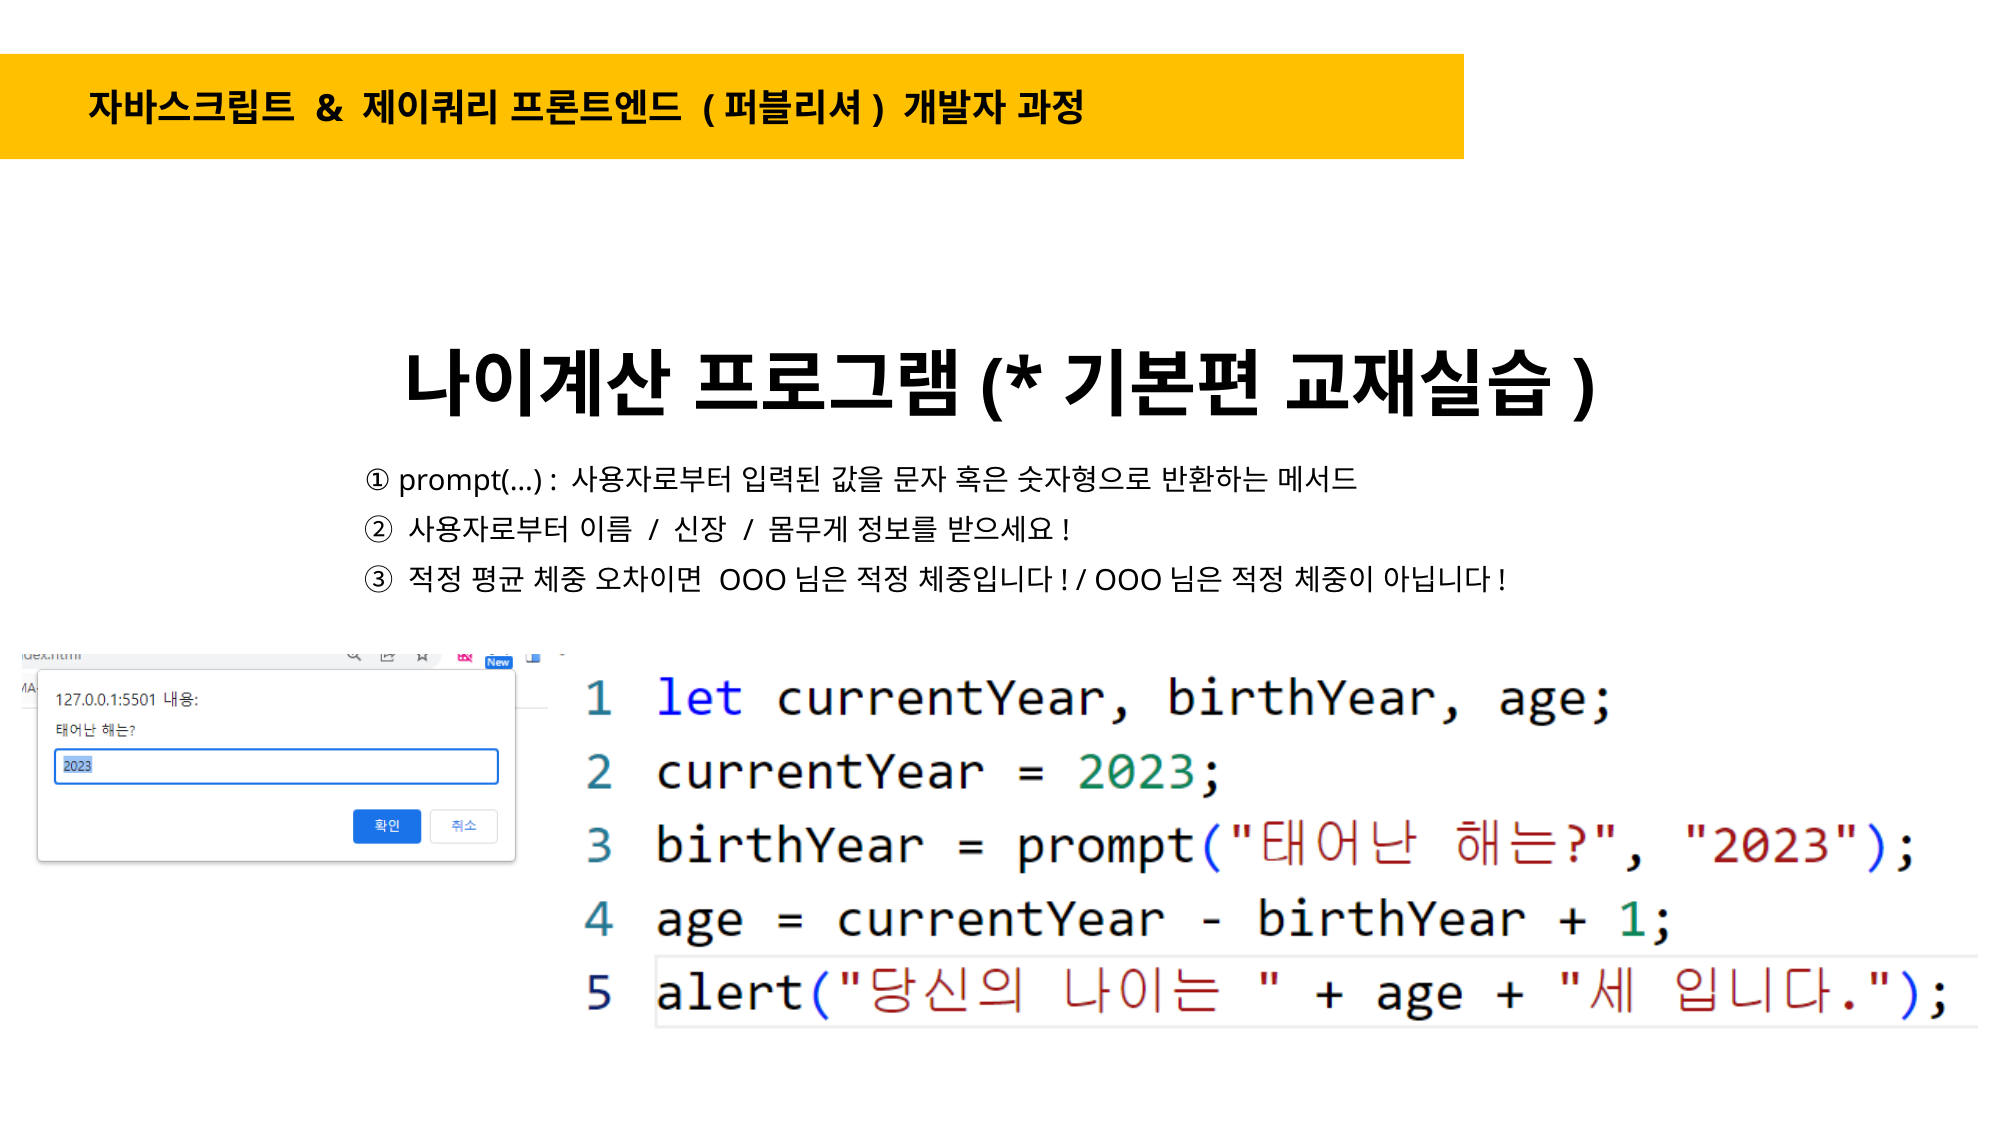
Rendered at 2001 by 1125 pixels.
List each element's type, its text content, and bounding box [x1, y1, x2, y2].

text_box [0, 53, 1464, 160]
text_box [22, 655, 1978, 1060]
text_box 나이계산 프로그램(*기본편 교재실습) [185, 330, 1814, 433]
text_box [349, 453, 1651, 605]
